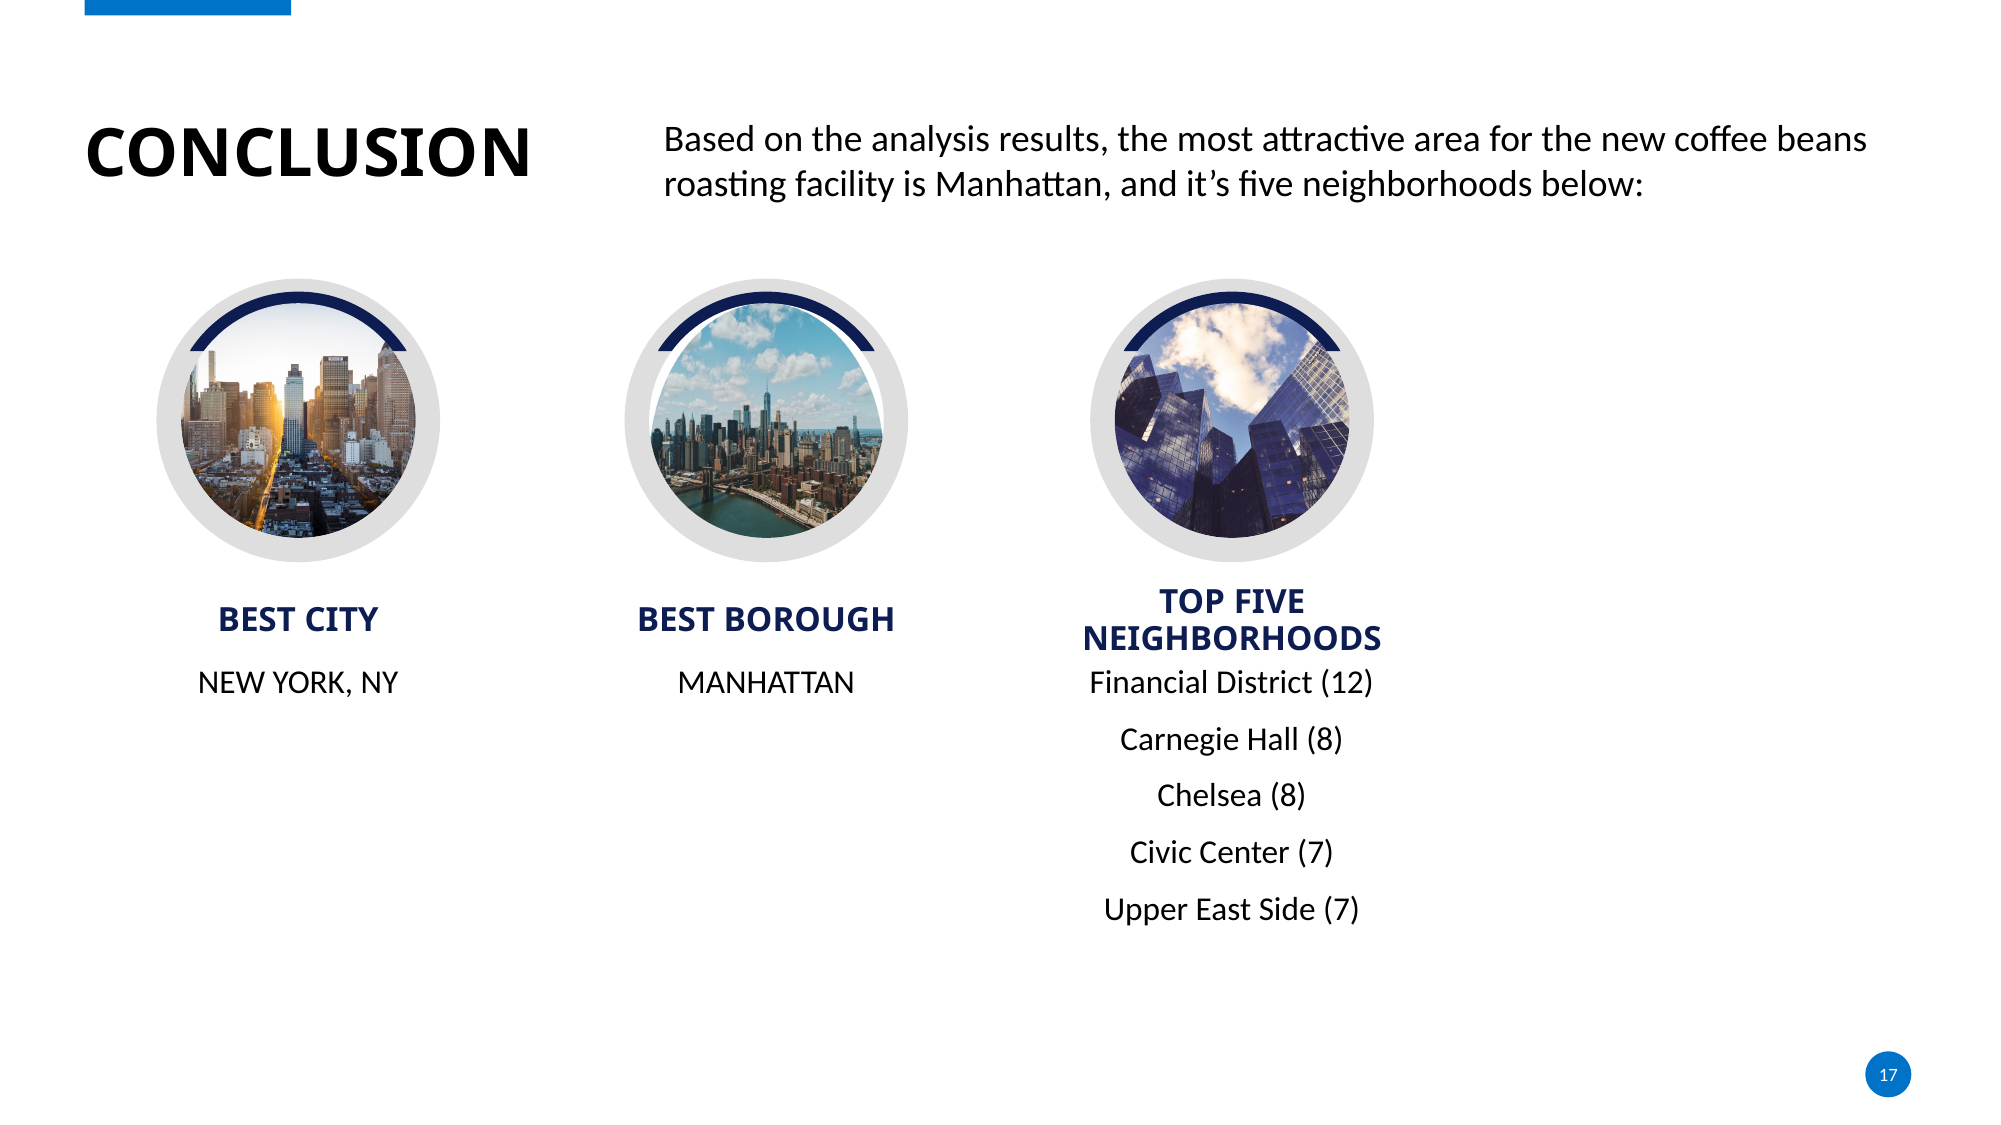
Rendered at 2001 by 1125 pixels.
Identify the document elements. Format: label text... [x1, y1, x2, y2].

list Best city [86, 580, 511, 662]
list MANHATTAN [554, 664, 979, 952]
text_box Based on the analysis results, the most attractive area for the new coffee beans roasting facility is Manhattan, and it’s five neighborhoods below: [649, 106, 1947, 212]
picture [181, 303, 416, 538]
list Financial District (12) Carnegie Hall (8) Chelsea (8) Civic Center (7) Upper East Side (7) [1019, 664, 1445, 952]
title conclusion [84, 40, 1914, 192]
picture [649, 303, 884, 538]
list TOP FIVE NEIGHBORHOODS [1019, 580, 1445, 662]
slide_number 17 [1864, 1059, 1913, 1090]
picture [1114, 303, 1350, 538]
list NEW YORK, NY [86, 664, 511, 952]
list BEST BOROUGH [554, 580, 979, 662]
